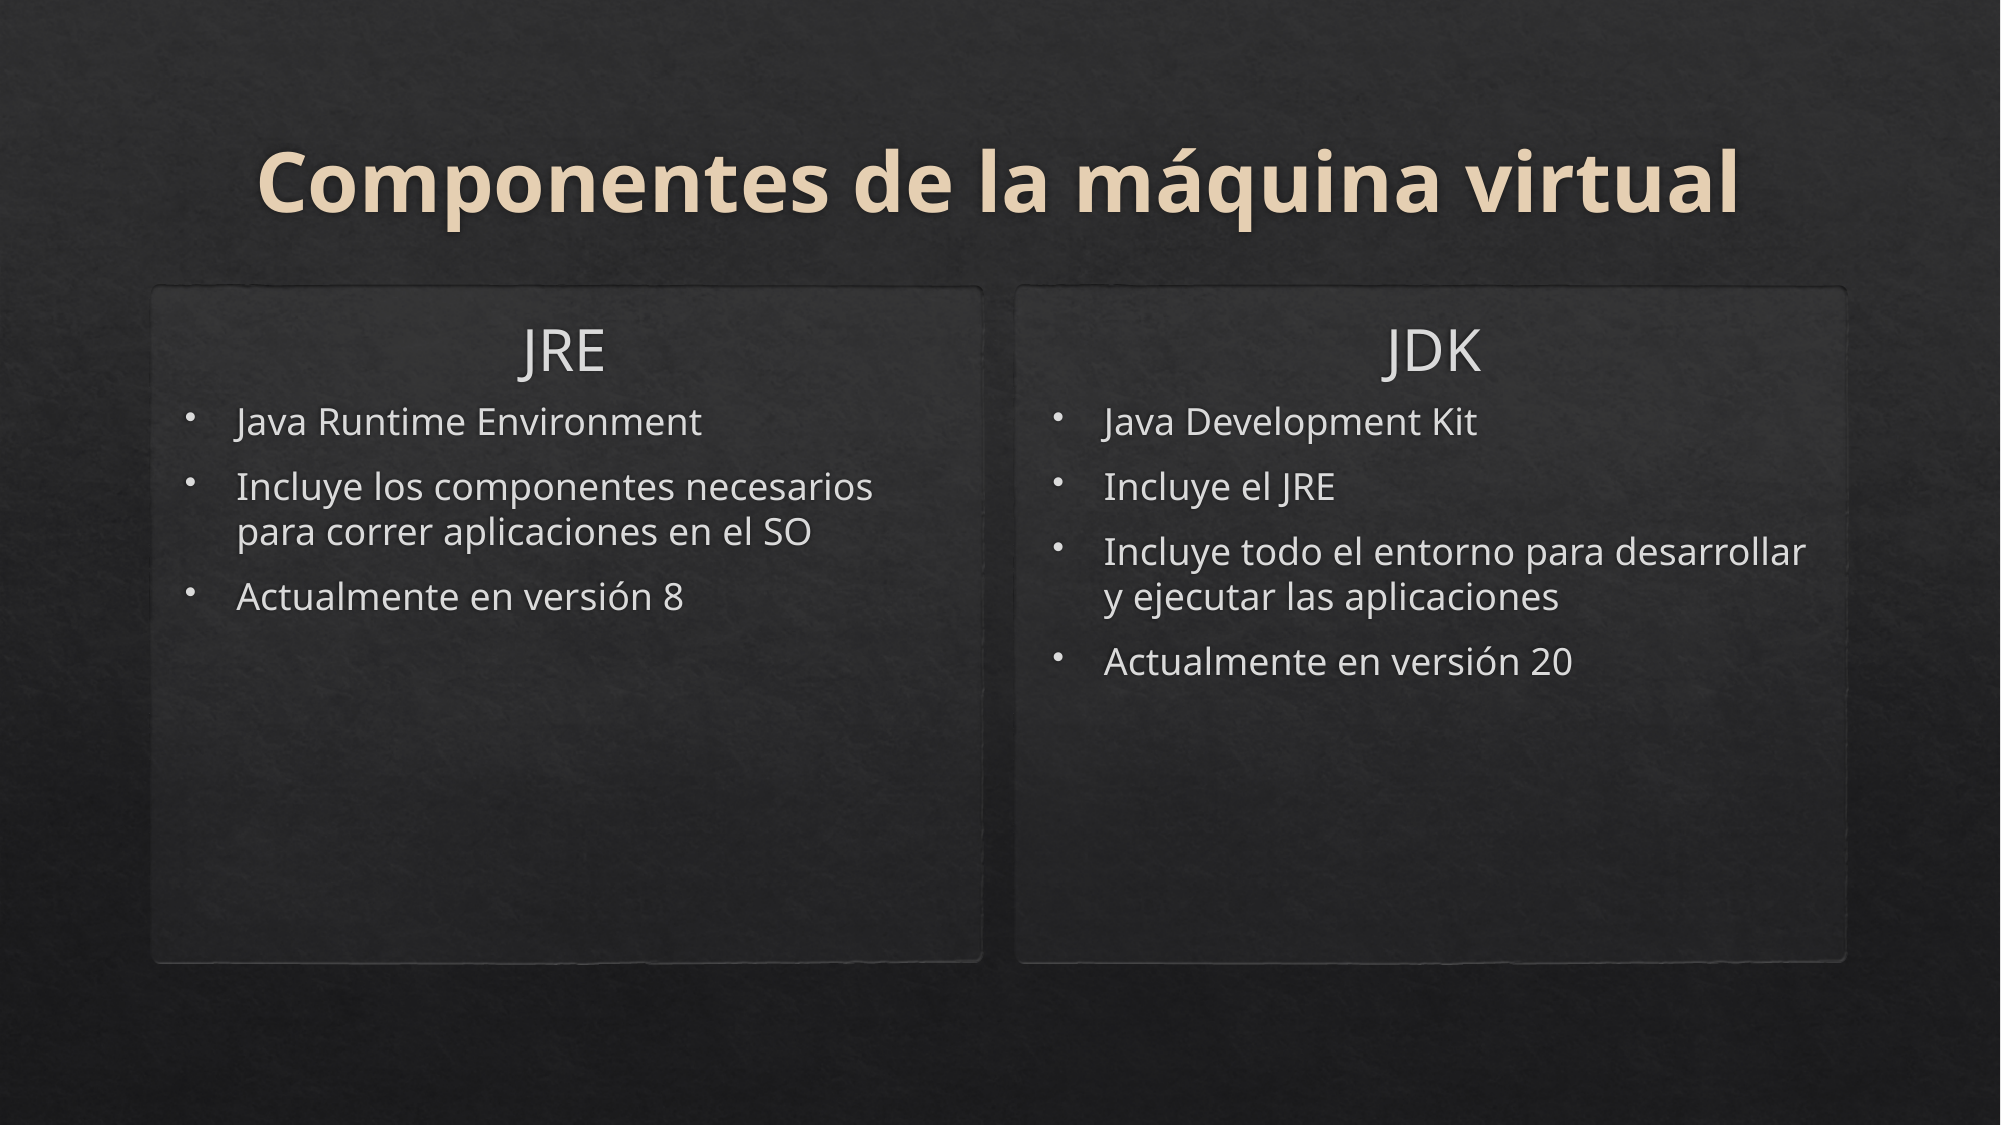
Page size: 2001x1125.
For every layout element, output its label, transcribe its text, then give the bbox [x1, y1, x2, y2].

picture [1013, 284, 1849, 965]
list Java Development Kit Incluye el JRE Incluye todo el entorno para desarrollar y ejecutar las aplicaciones Actualmente en versión 20 [1032, 390, 1836, 950]
list JRE [165, 301, 965, 387]
list Java Runtime Environment Incluye los componentes necesarios para correr aplicaciones en el SO Actualmente en versión 8 [165, 390, 965, 950]
list JDK [1032, 301, 1836, 388]
title Componentes de la máquina virtual [149, 99, 1849, 260]
picture [149, 284, 985, 965]
